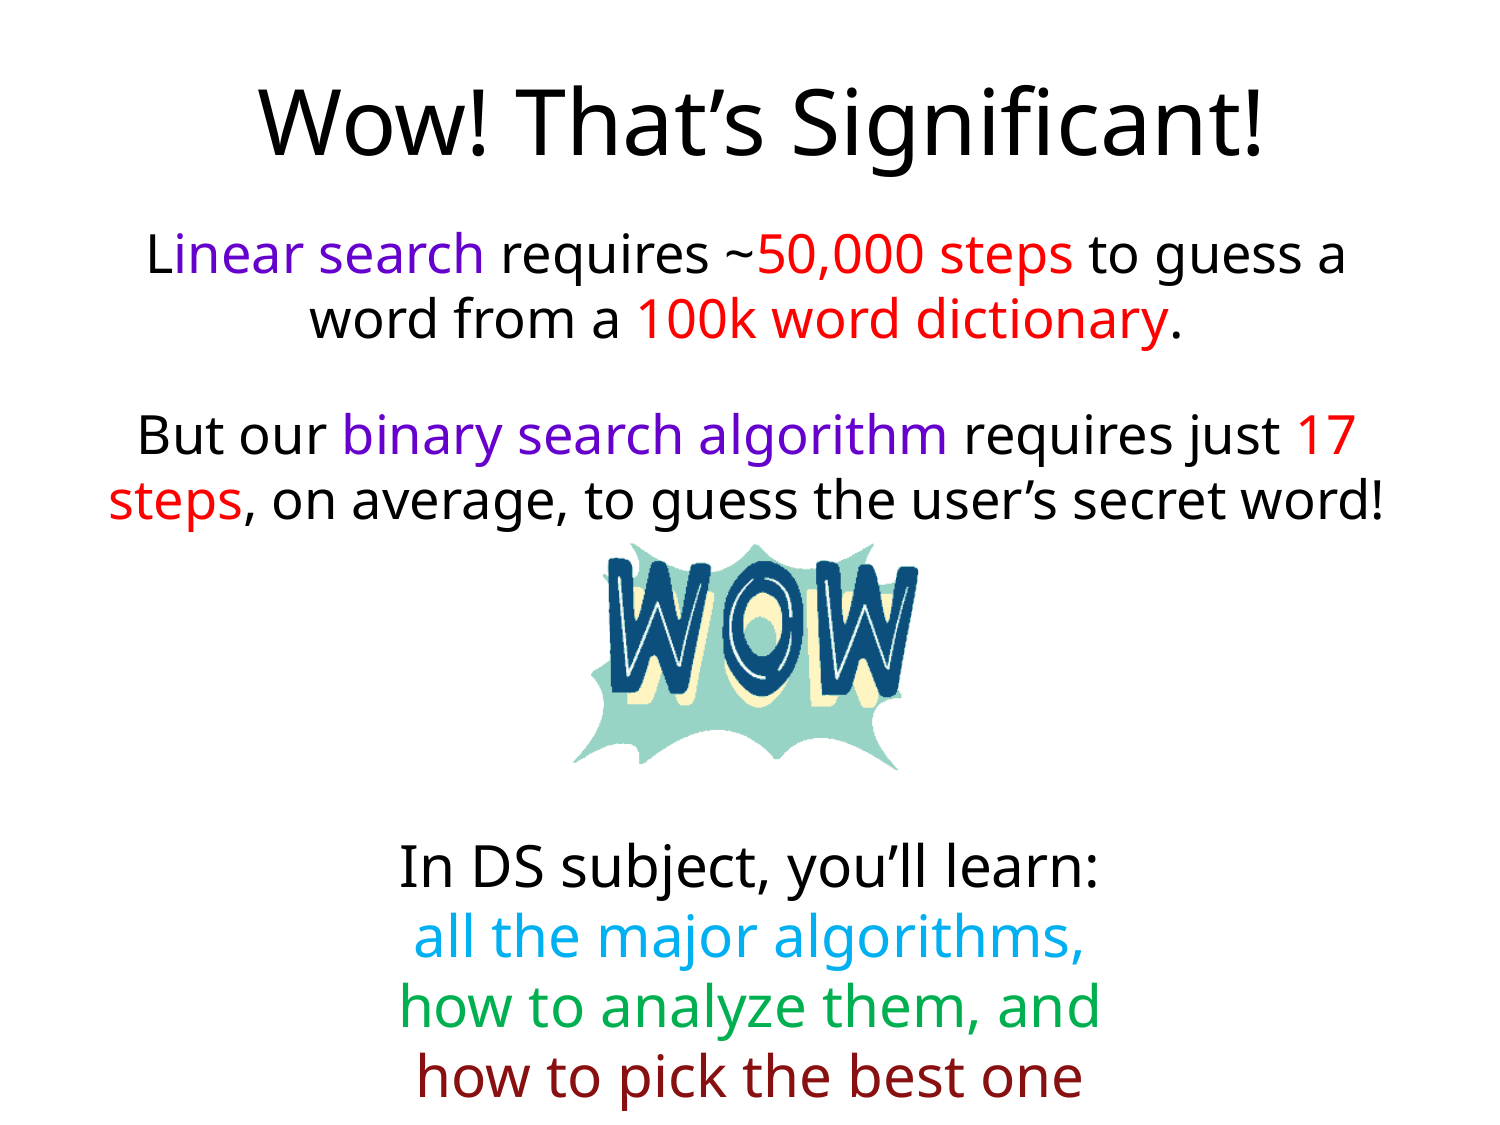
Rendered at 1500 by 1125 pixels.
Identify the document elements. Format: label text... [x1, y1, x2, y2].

text_box But our binary search algorithm requires just 17 steps, on average, to guess the user’s secret word! [61, 392, 1433, 538]
title Wow! That’s Significant! [125, 24, 1400, 213]
text_box In DS subject, you’ll learn: all the major algorithms, how to analyze them, and how to pick the best one [99, 822, 1400, 1117]
picture [455, 445, 1039, 858]
text_box Linear search requires ~50,000 steps to guess a word from a 100k word dictionary. [124, 212, 1370, 358]
